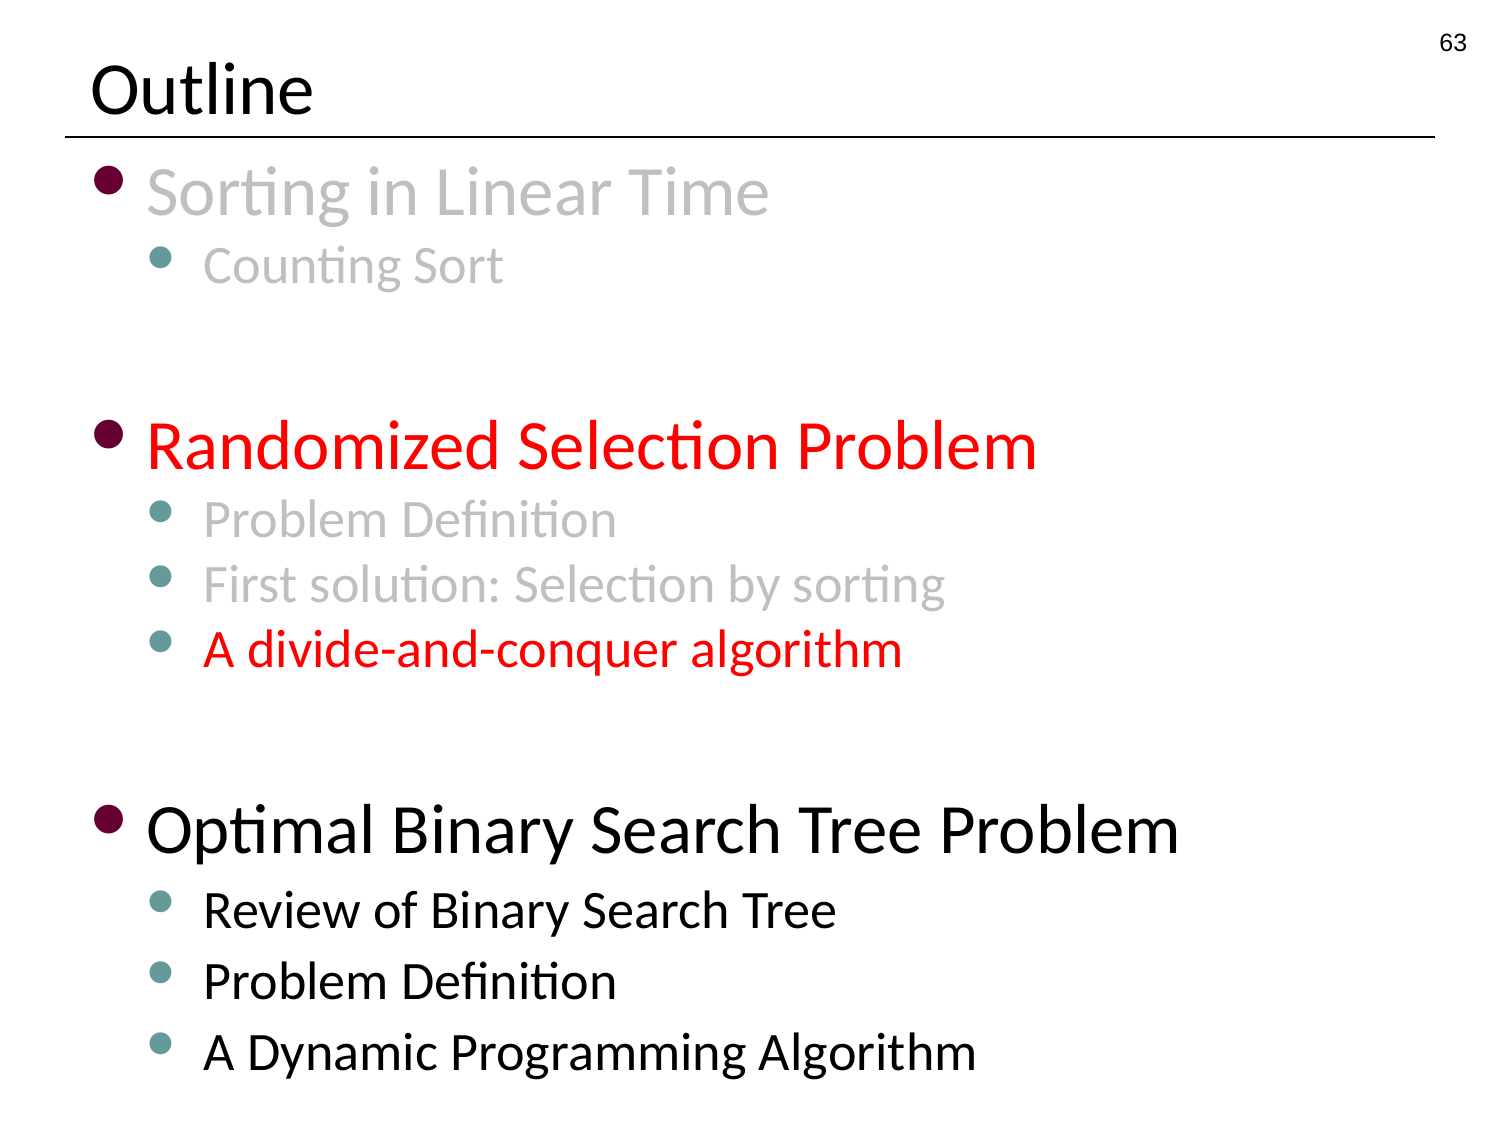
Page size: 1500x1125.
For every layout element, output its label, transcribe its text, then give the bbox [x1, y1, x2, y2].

title Outline [75, 20, 1425, 138]
list Sorting in Linear Time Counting Sort Randomized Selection Problem Problem Definition First solution: Selection by sorting A divide-and-conquer algorithm Optimal Binary Search Tree Problem Review of Binary Search Tree Problem Definition A Dynamic Programming Algorithm [75, 137, 1500, 1071]
slide_number 63 [1131, 18, 1483, 62]
